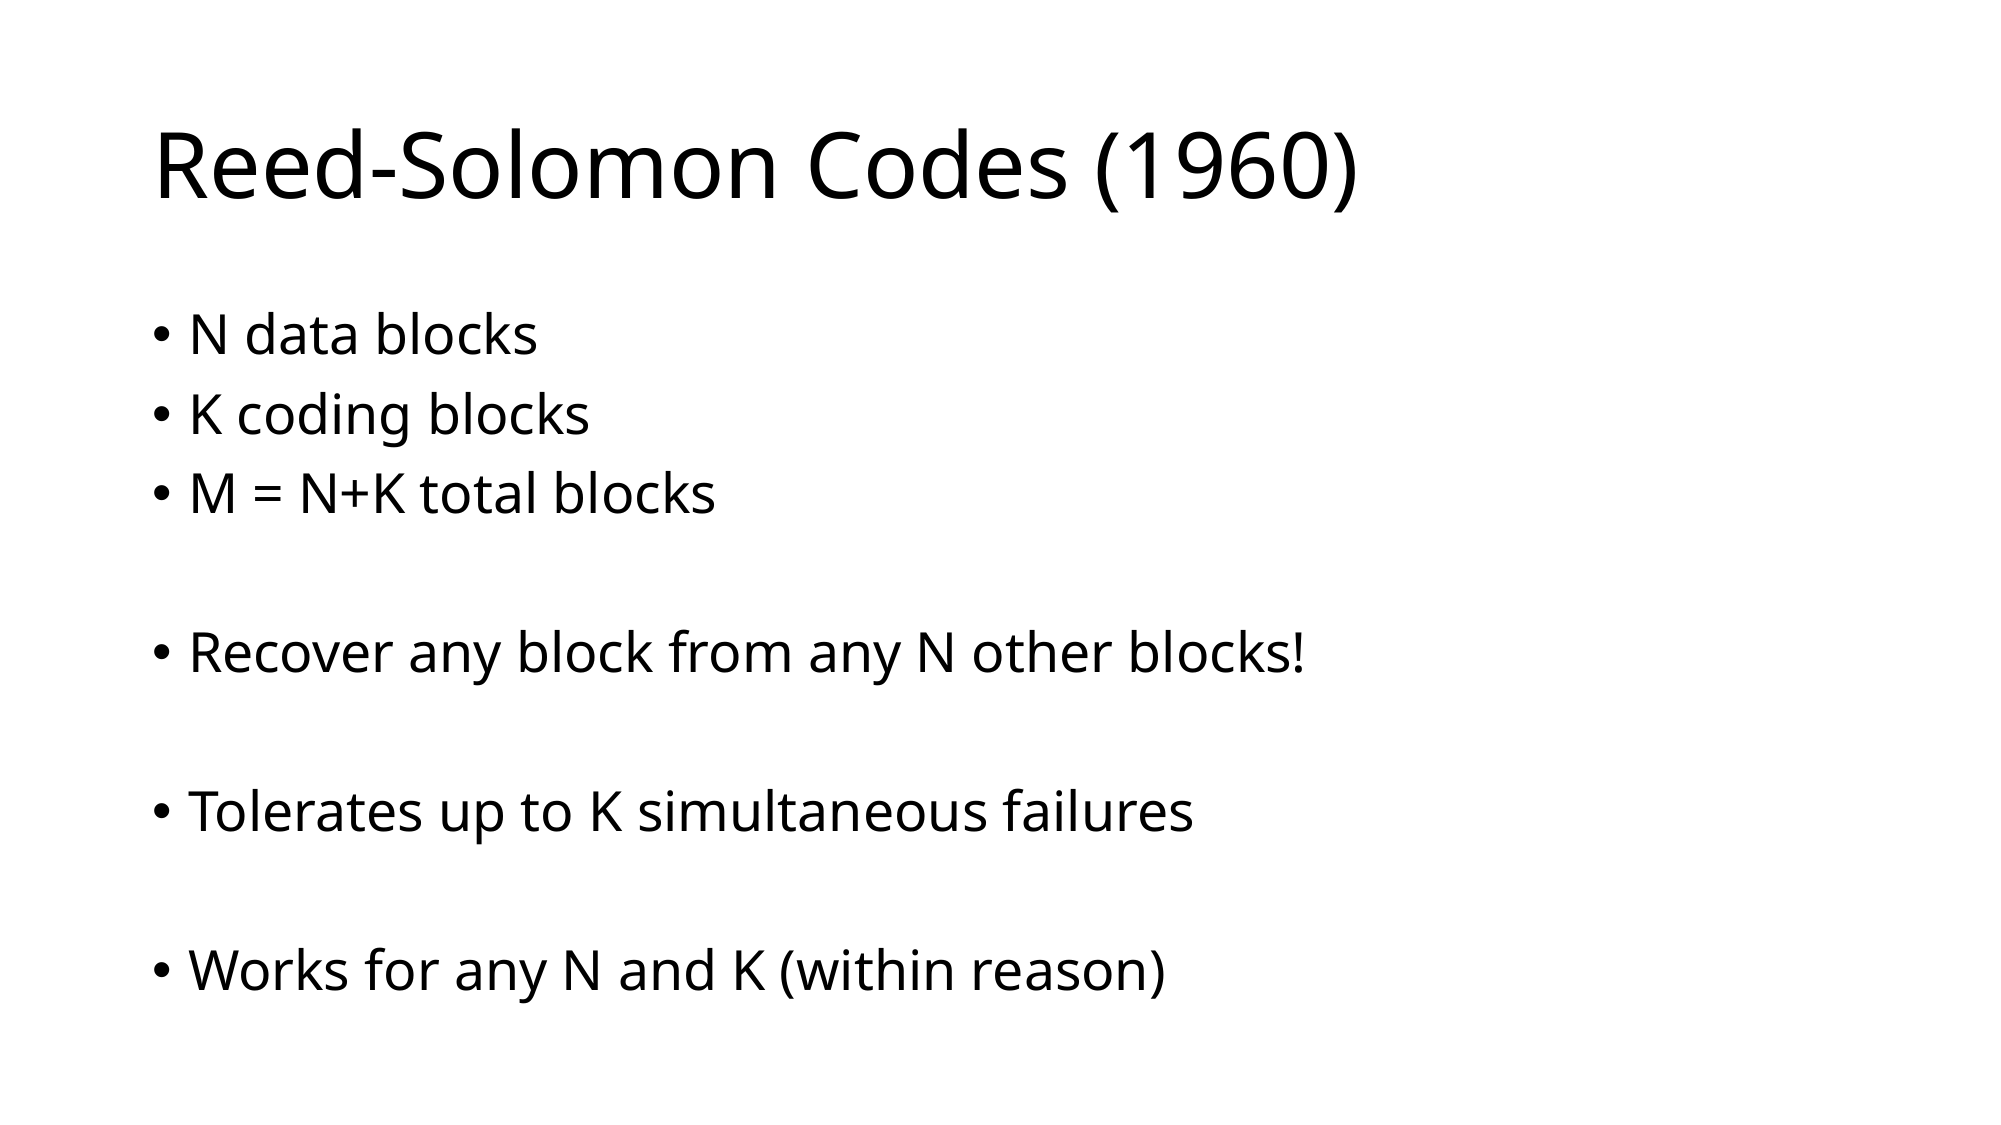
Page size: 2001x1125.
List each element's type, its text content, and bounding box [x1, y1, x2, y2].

list N data blocks K coding blocks M = N+K total blocks Recover any block from any N other blocks! Tolerates up to K simultaneous failures Works for any N and K (within reason) [137, 299, 1863, 1014]
title Reed-Solomon Codes (1960) [137, 59, 1863, 278]
